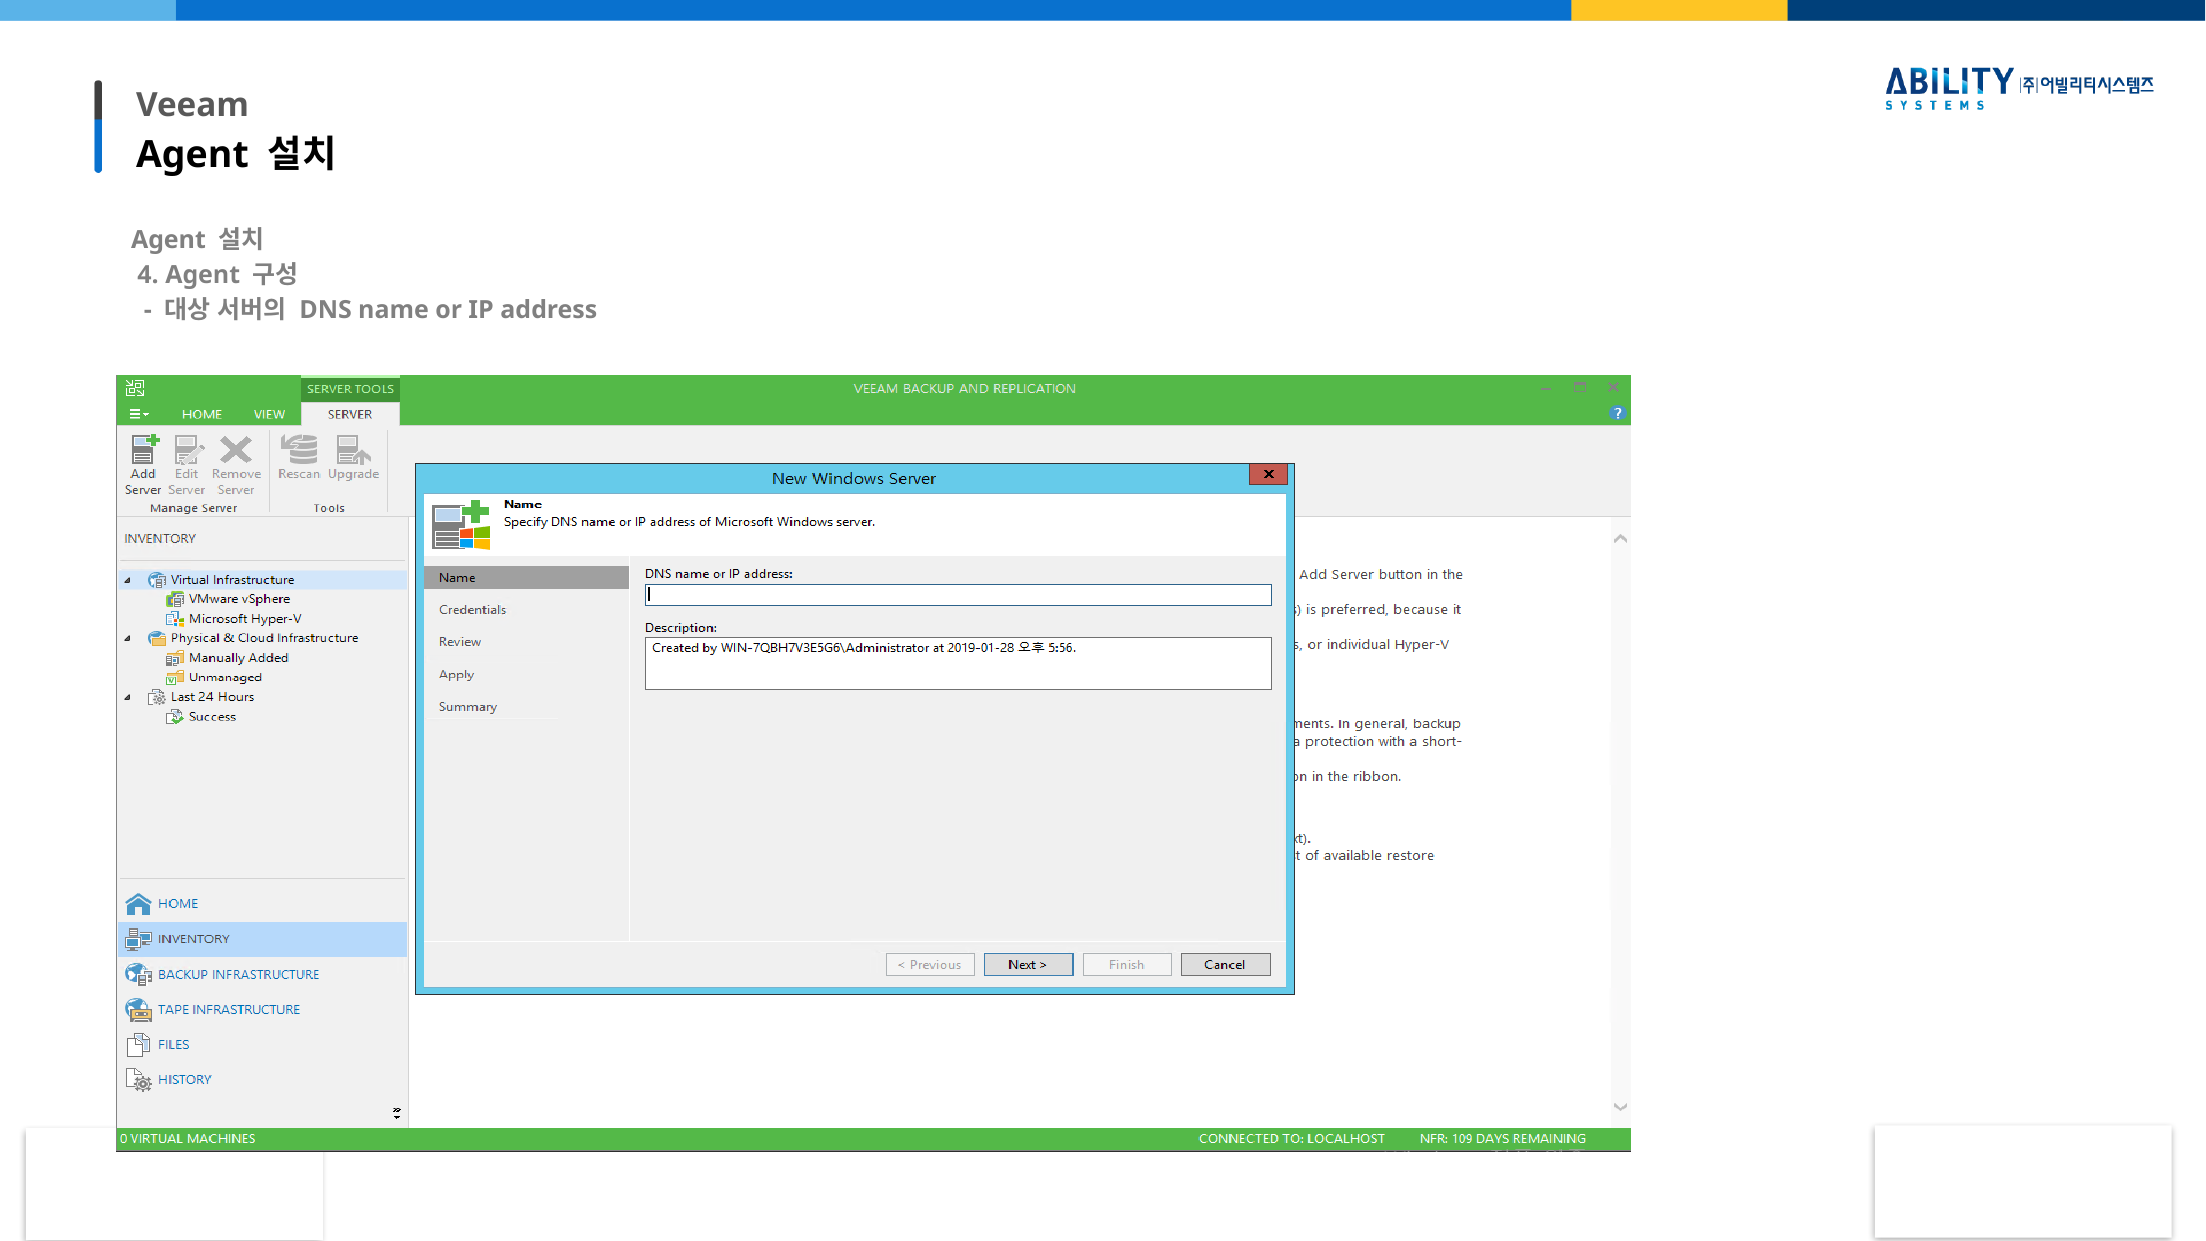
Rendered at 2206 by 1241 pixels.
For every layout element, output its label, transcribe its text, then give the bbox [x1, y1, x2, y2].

text_box Veeam Agent 설치 [136, 83, 1720, 175]
picture [0, 0, 2206, 1241]
text_box Agent 설치 4. Agent 구성 - 대상 서버의 DNS name or IP address [116, 216, 2006, 335]
